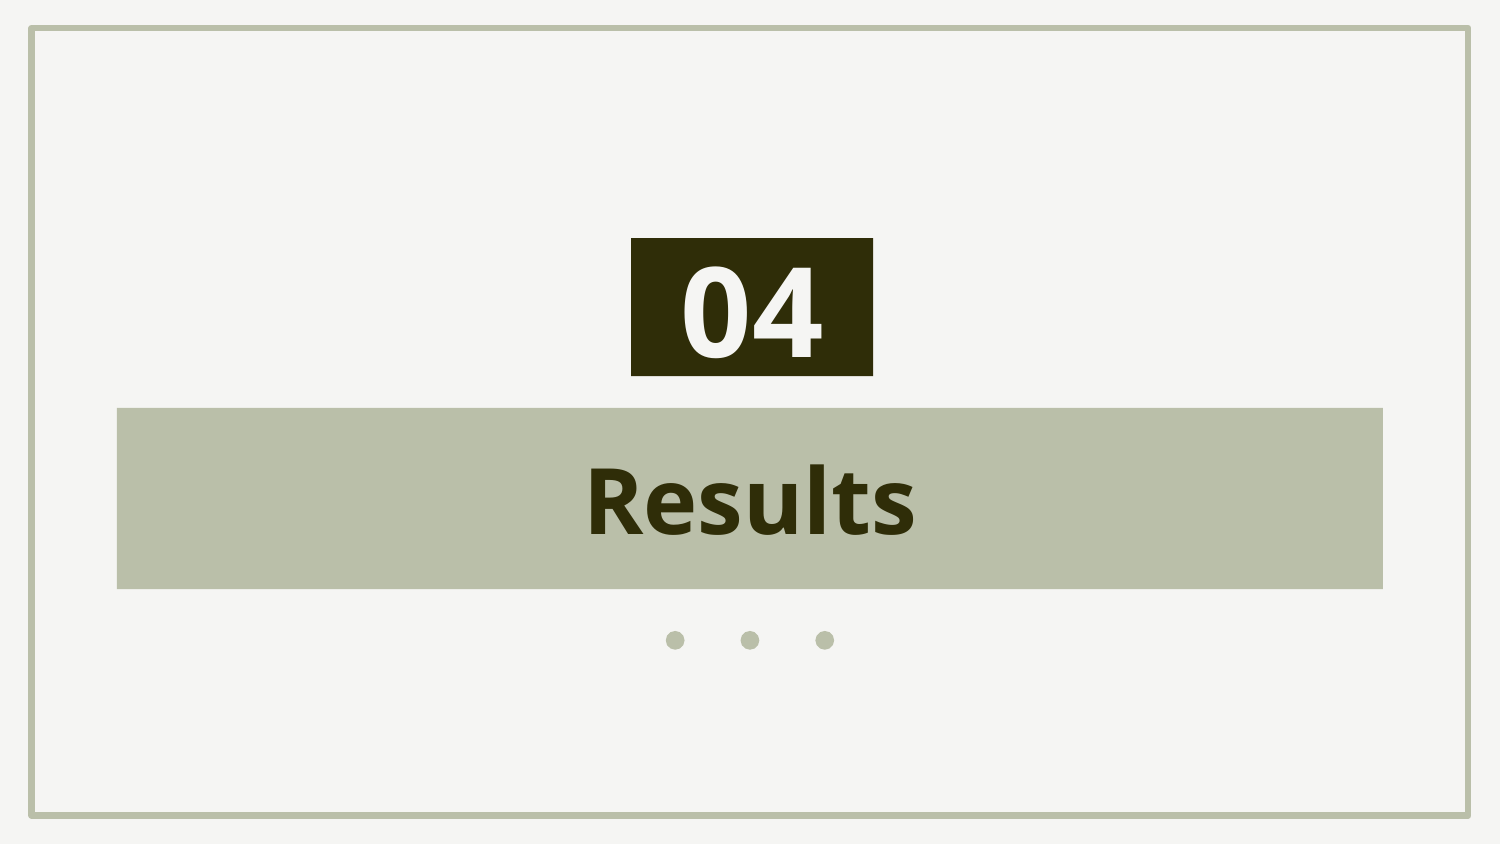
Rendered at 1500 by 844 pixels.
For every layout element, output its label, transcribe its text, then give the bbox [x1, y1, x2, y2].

text_box [740, 630, 760, 650]
title 04 [631, 238, 874, 377]
text_box [815, 630, 835, 650]
text_box [665, 630, 685, 650]
title Results [116, 407, 1383, 590]
